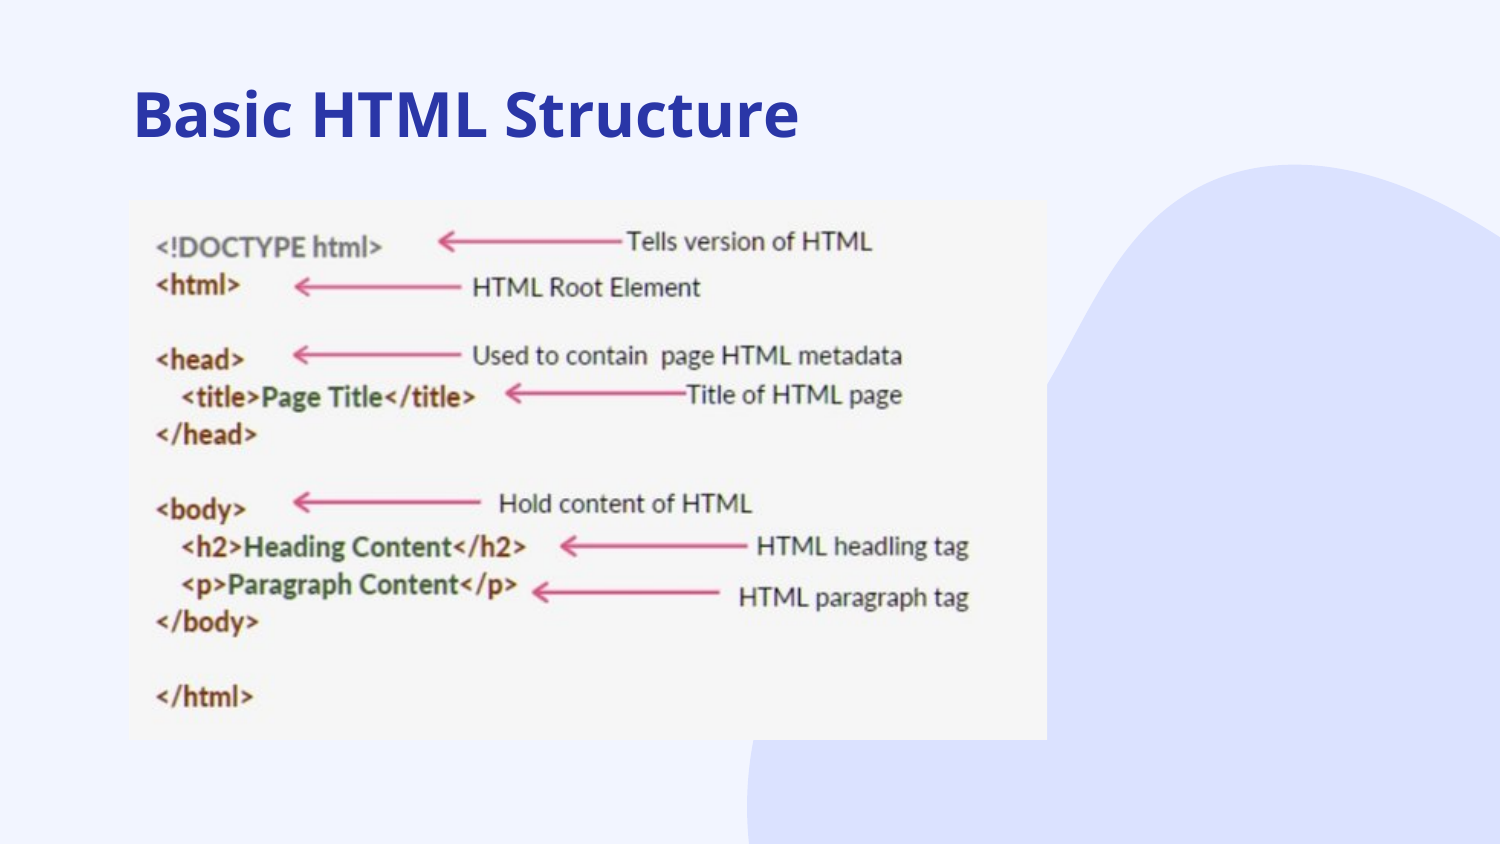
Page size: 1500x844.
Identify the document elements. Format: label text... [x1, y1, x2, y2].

title Basic HTML Structure [117, 75, 1383, 170]
picture [128, 199, 1048, 740]
